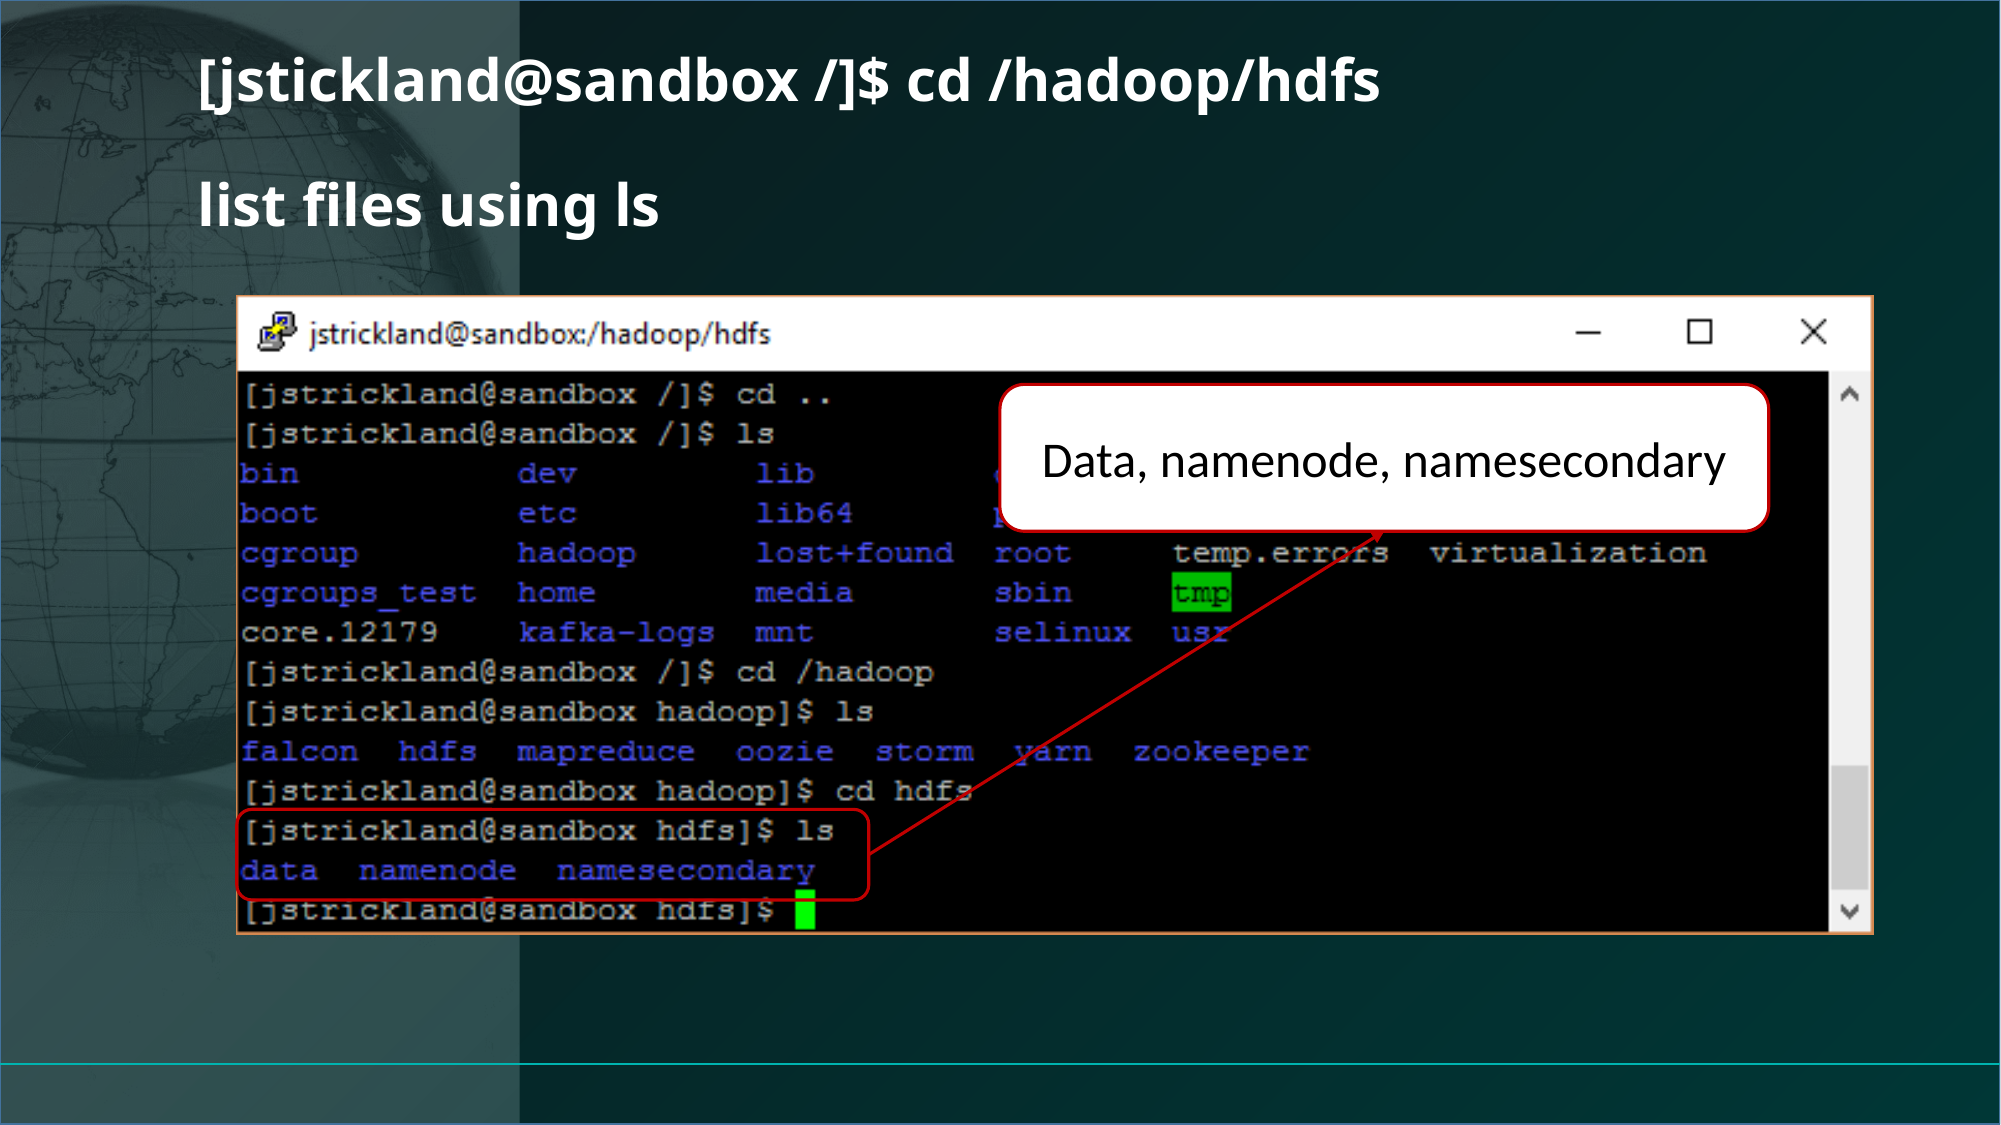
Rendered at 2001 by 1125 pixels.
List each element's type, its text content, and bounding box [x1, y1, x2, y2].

picture [236, 295, 1874, 935]
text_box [868, 531, 1385, 855]
title [jstickland@sandbox /]$ cd /hadoop/hdfs list files using ls [182, 0, 1863, 291]
